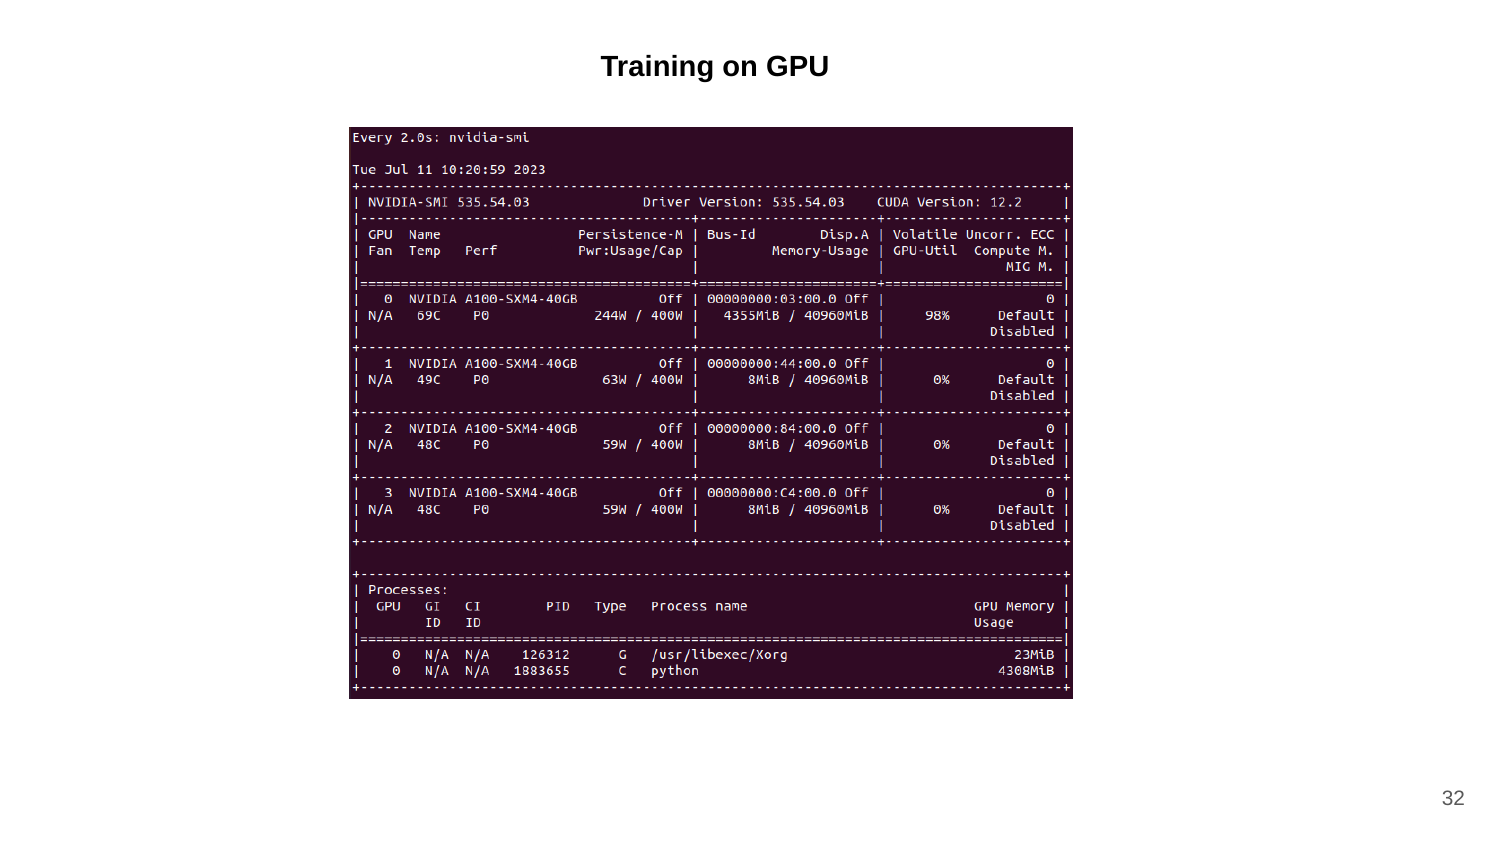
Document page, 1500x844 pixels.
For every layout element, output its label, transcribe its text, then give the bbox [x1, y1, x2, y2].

picture [349, 127, 1073, 699]
slide_number ‹#› [1389, 764, 1480, 830]
text_box Training on GPU [585, 32, 878, 102]
